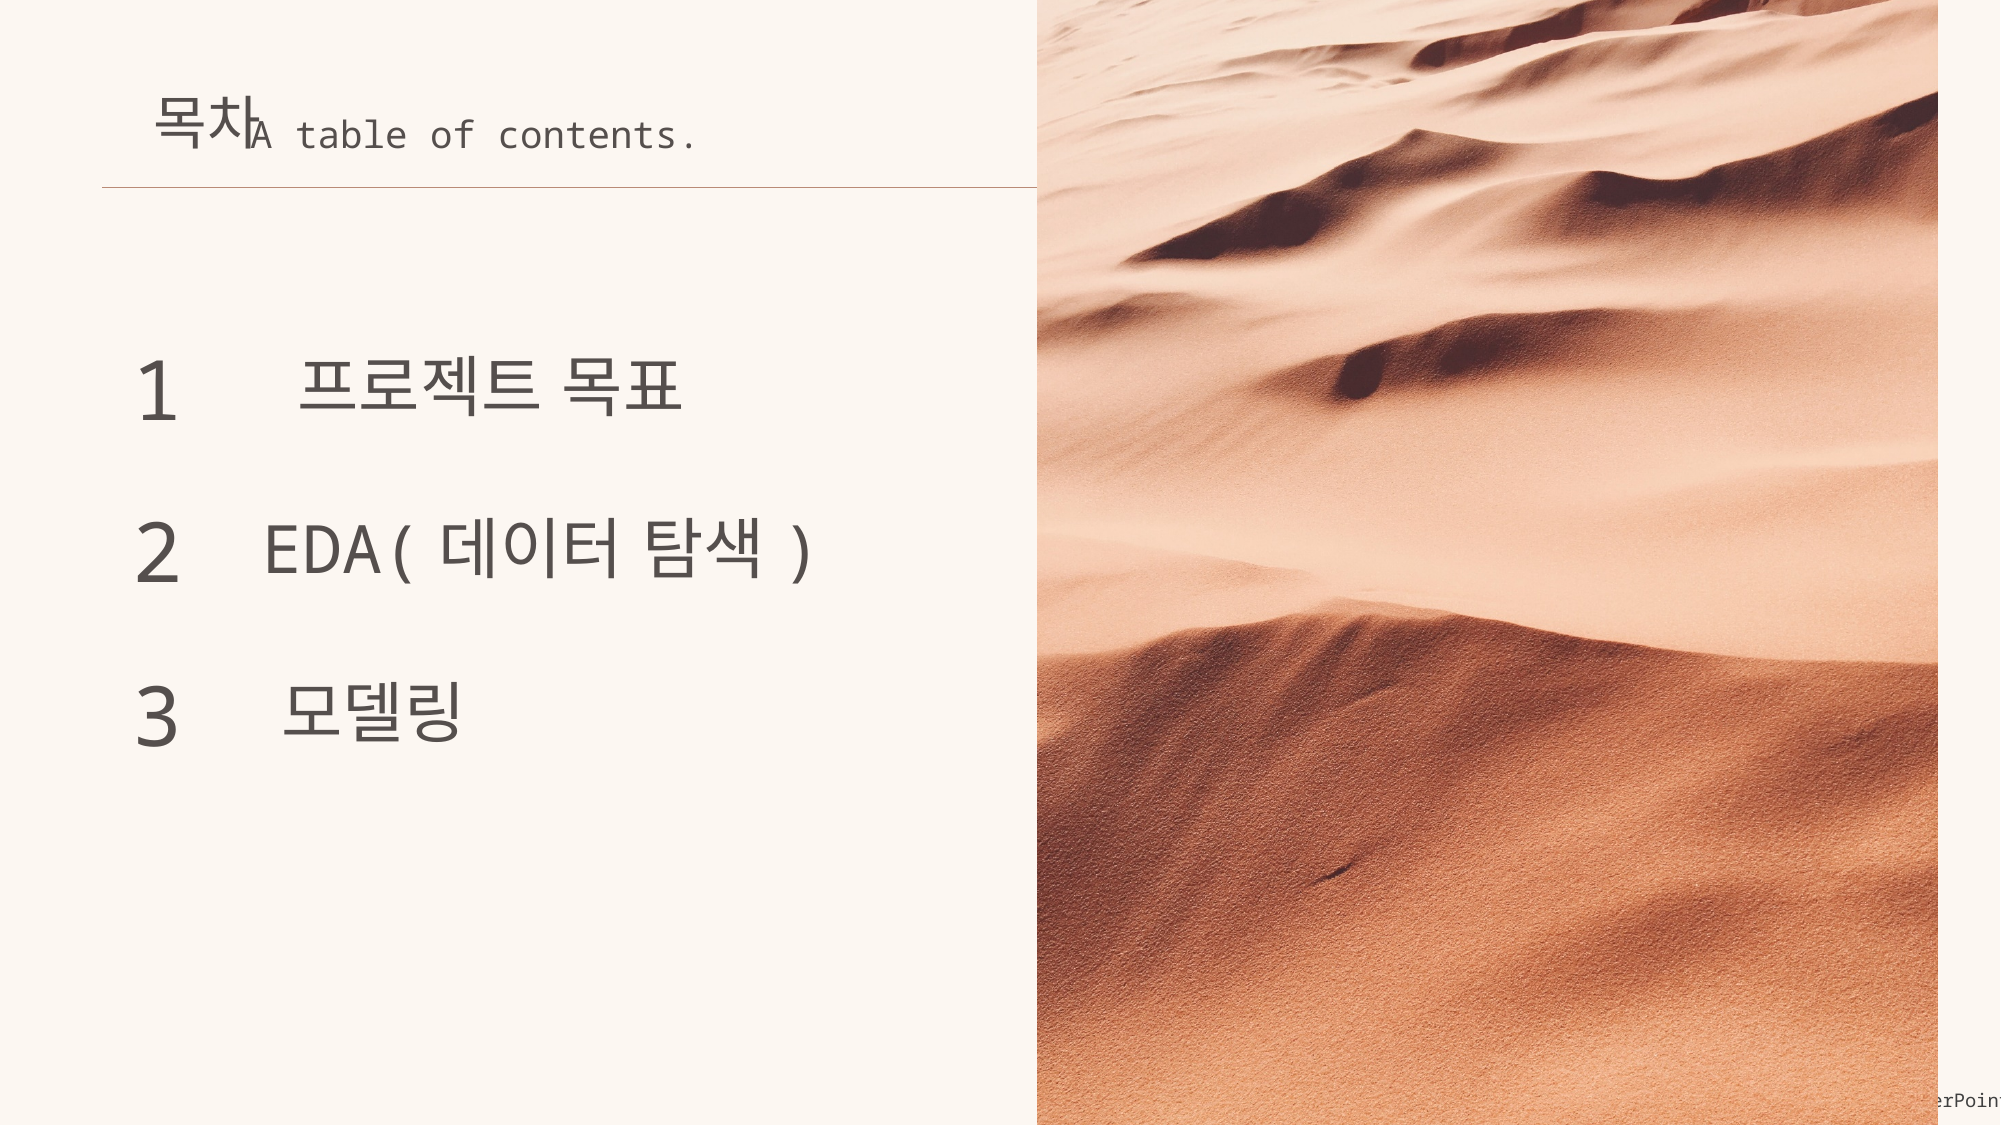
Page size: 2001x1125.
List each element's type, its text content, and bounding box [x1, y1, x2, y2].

picture [1037, 0, 1938, 1125]
text_box 3 [117, 655, 198, 771]
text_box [133, 78, 680, 165]
text_box 프로젝트 목표 [282, 337, 701, 433]
text_box EDA(데이터 탐색) [248, 499, 836, 594]
text_box 2 [117, 491, 198, 607]
text_box 모델링 [266, 663, 481, 759]
text_box 1 [117, 330, 198, 445]
